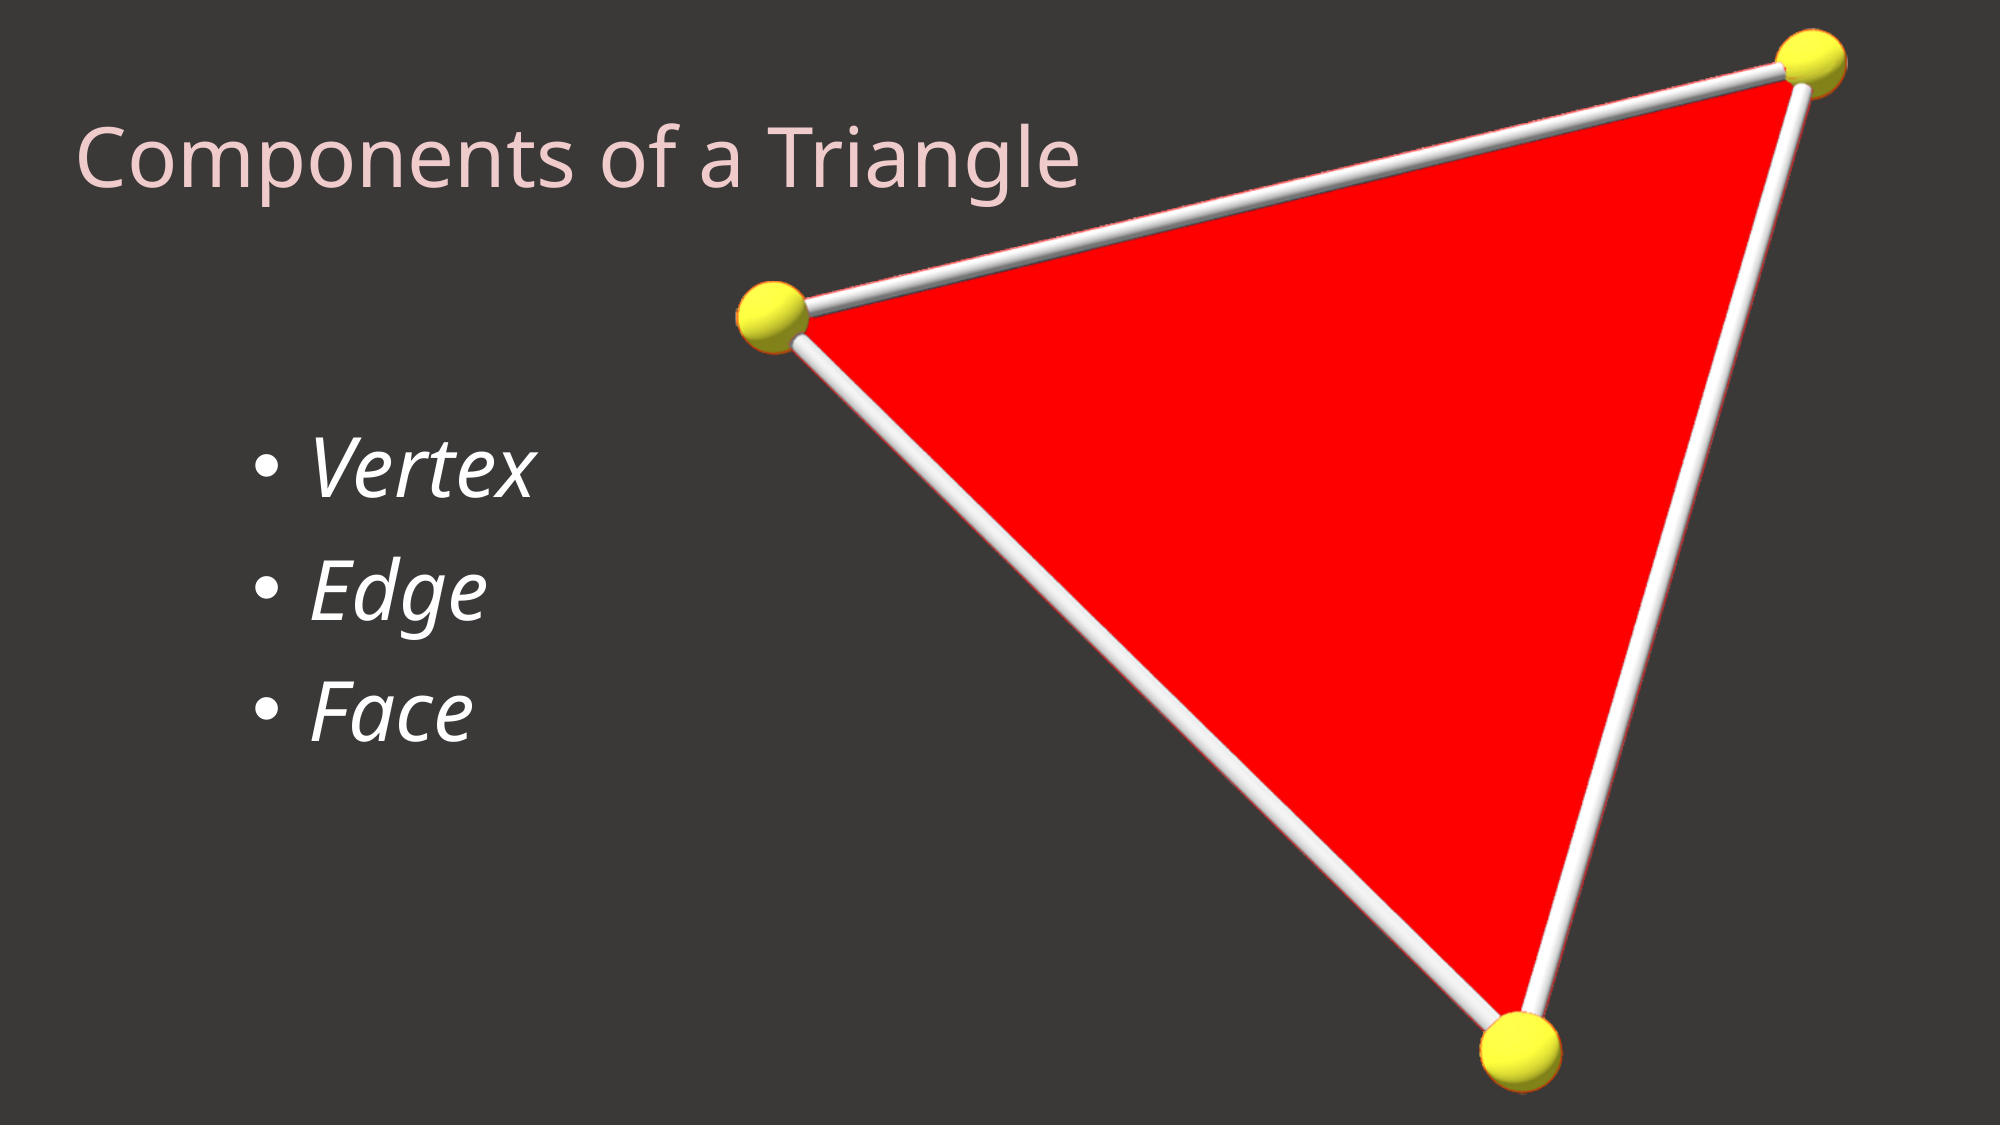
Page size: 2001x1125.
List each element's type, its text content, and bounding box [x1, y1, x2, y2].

text_box Edge [237, 529, 728, 645]
text_box Vertex [237, 407, 728, 522]
text_box Face [237, 650, 728, 766]
text_box Components of a Triangle [60, 96, 728, 212]
picture [728, 22, 1854, 1103]
